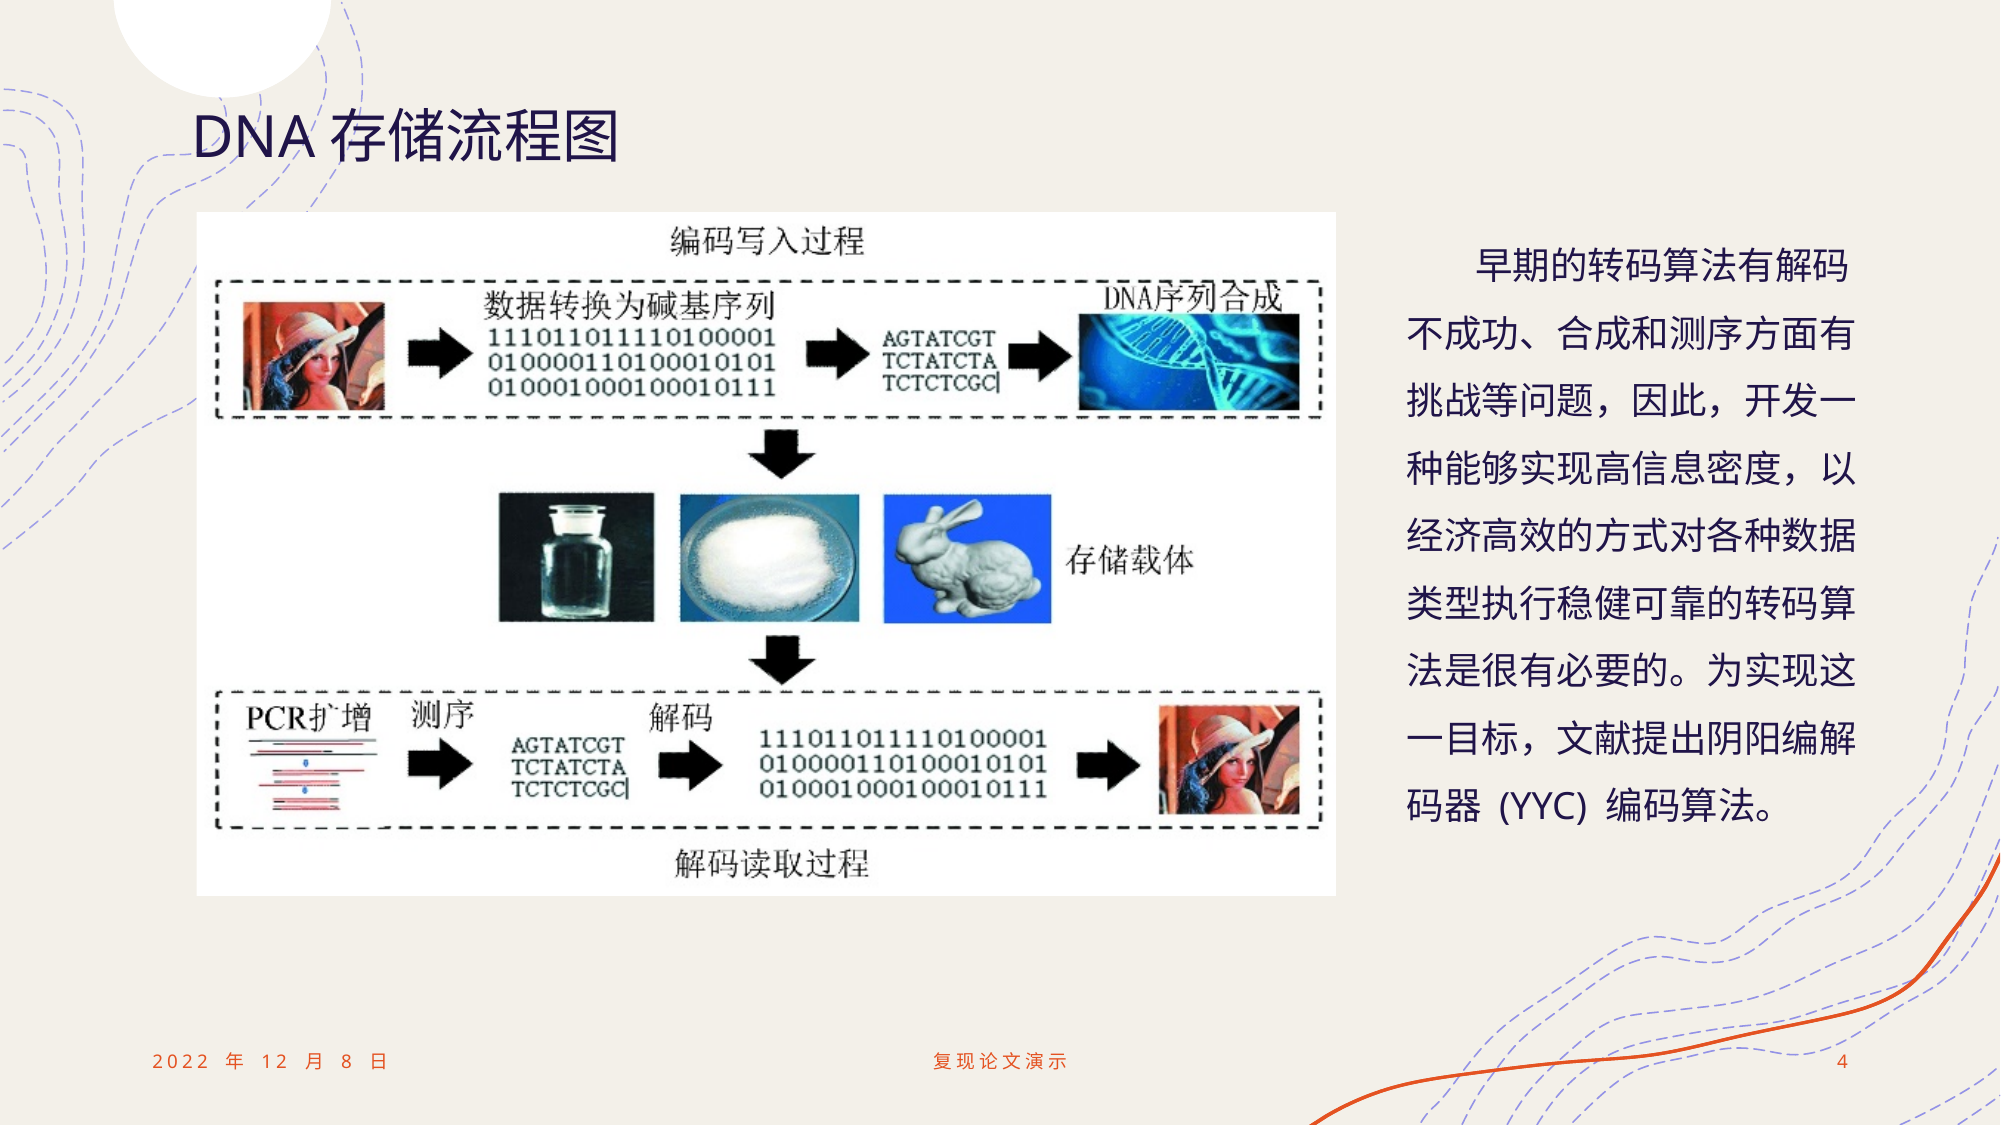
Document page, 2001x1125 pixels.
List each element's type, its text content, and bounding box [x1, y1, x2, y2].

picture [196, 212, 1336, 896]
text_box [1309, 537, 2000, 1125]
footer 复现论文演示 [662, 1042, 1309, 1103]
title DNA存储流程图 [176, 91, 1097, 184]
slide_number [137, 1042, 588, 1103]
text_box 早期的转码算法有解码不成功、合成和测序方面有挑战等问题，因此，开发一种能够实现高信息密度，以经济高效的方式对各种数据类型执行稳健可靠的转码算法是很有必要的。为实现这一目标，文献提出阴阳编解码器 (YYC) 编码算法。 [1391, 212, 1901, 537]
